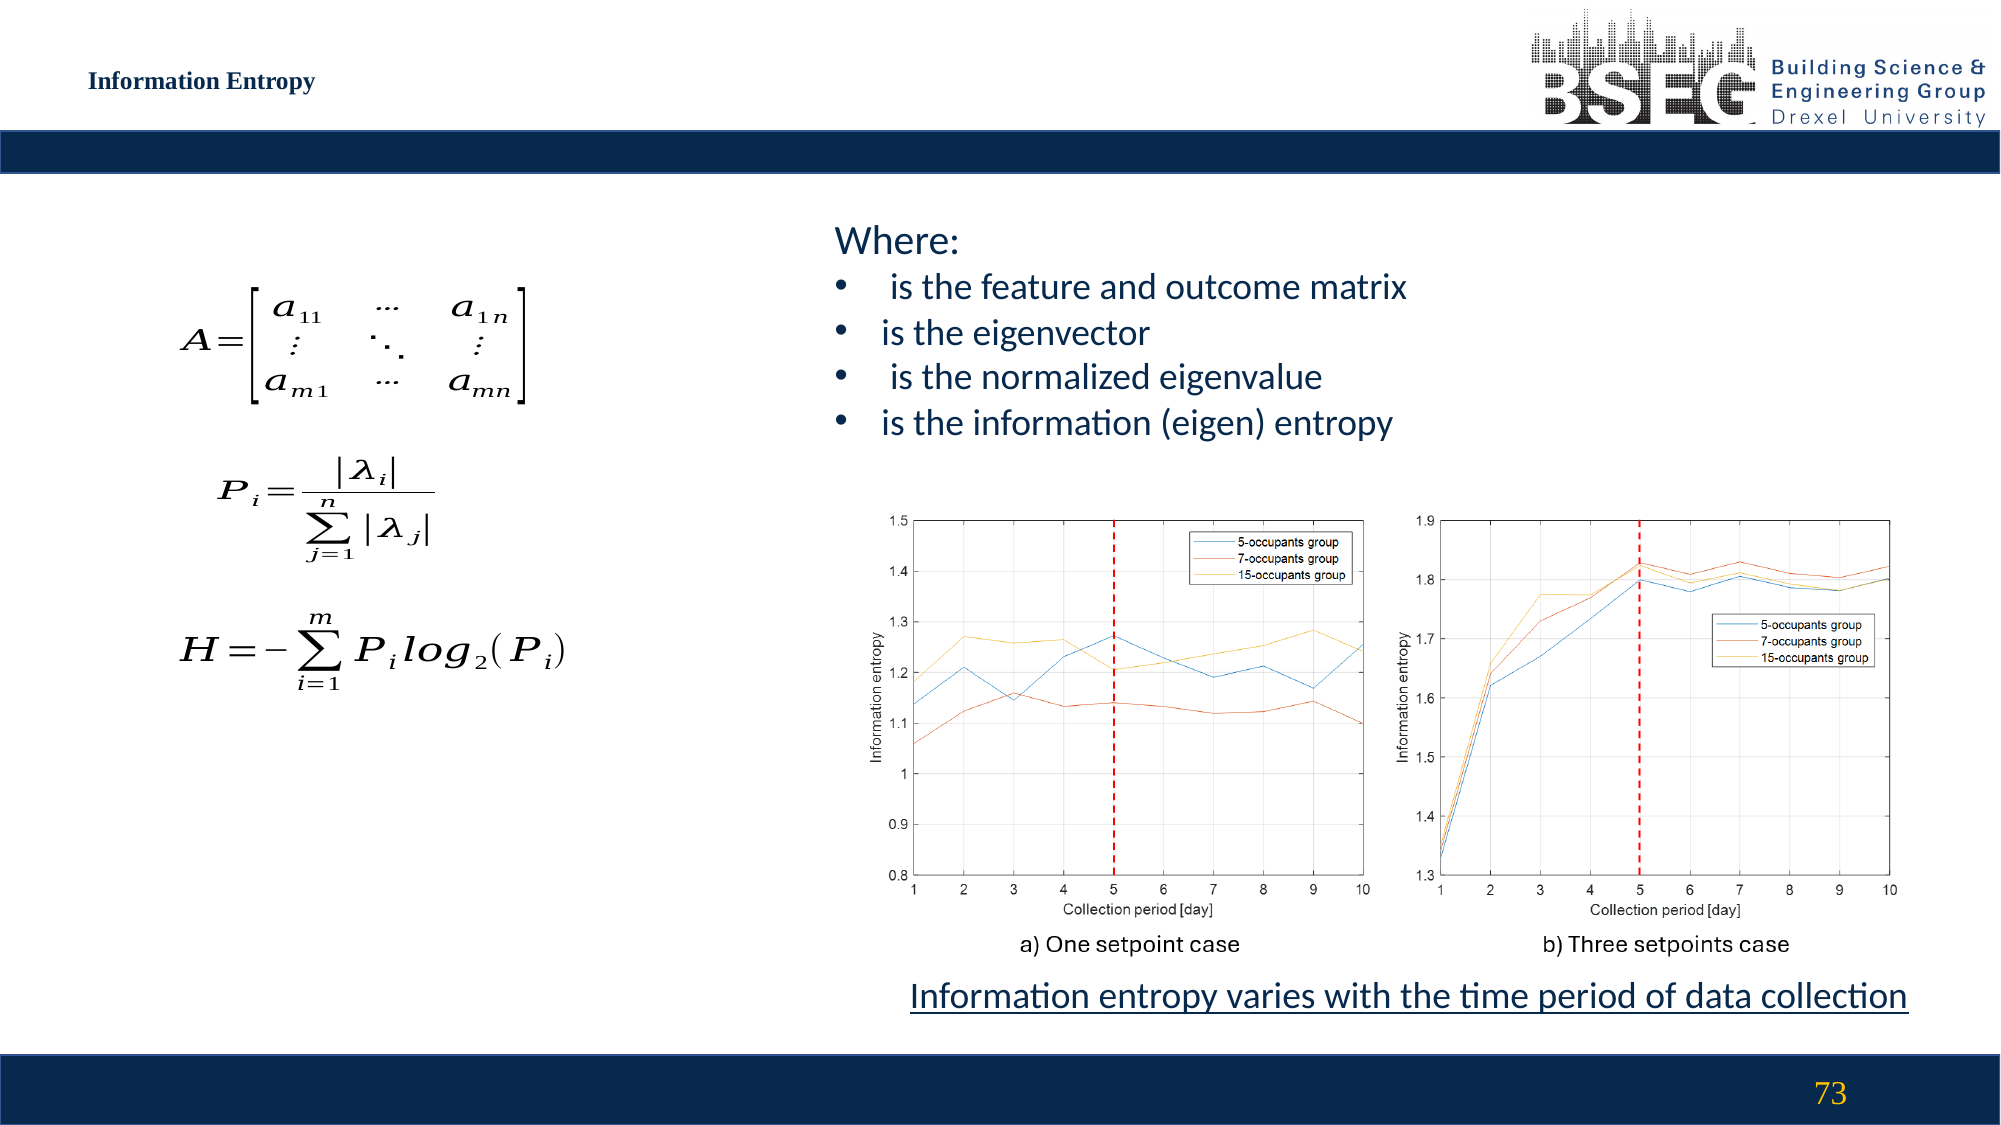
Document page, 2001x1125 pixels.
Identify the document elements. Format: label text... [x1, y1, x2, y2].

picture [1524, 7, 1994, 129]
text_box Information entropy varies with the time period of data collection [895, 964, 1930, 1024]
slide_number 73 [1412, 1060, 1863, 1121]
title Information Entropy [72, 59, 1863, 103]
picture [861, 498, 1912, 965]
